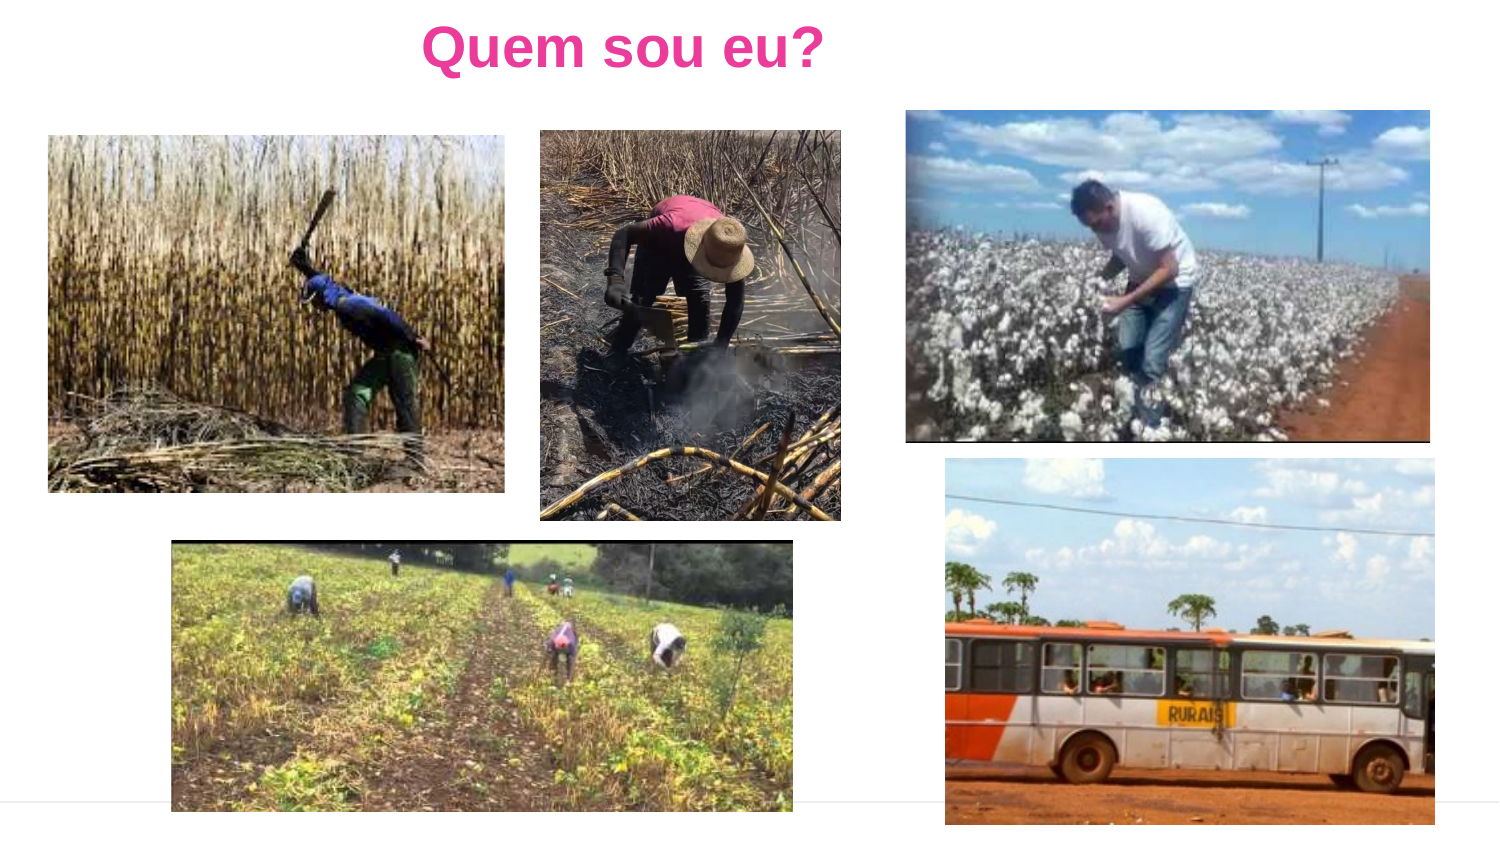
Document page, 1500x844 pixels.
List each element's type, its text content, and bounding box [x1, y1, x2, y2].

picture [945, 458, 1435, 825]
picture [47, 135, 505, 493]
picture [540, 130, 842, 522]
text_box Quem sou eu? [398, 1, 841, 87]
picture [905, 110, 1431, 443]
picture [171, 540, 794, 812]
